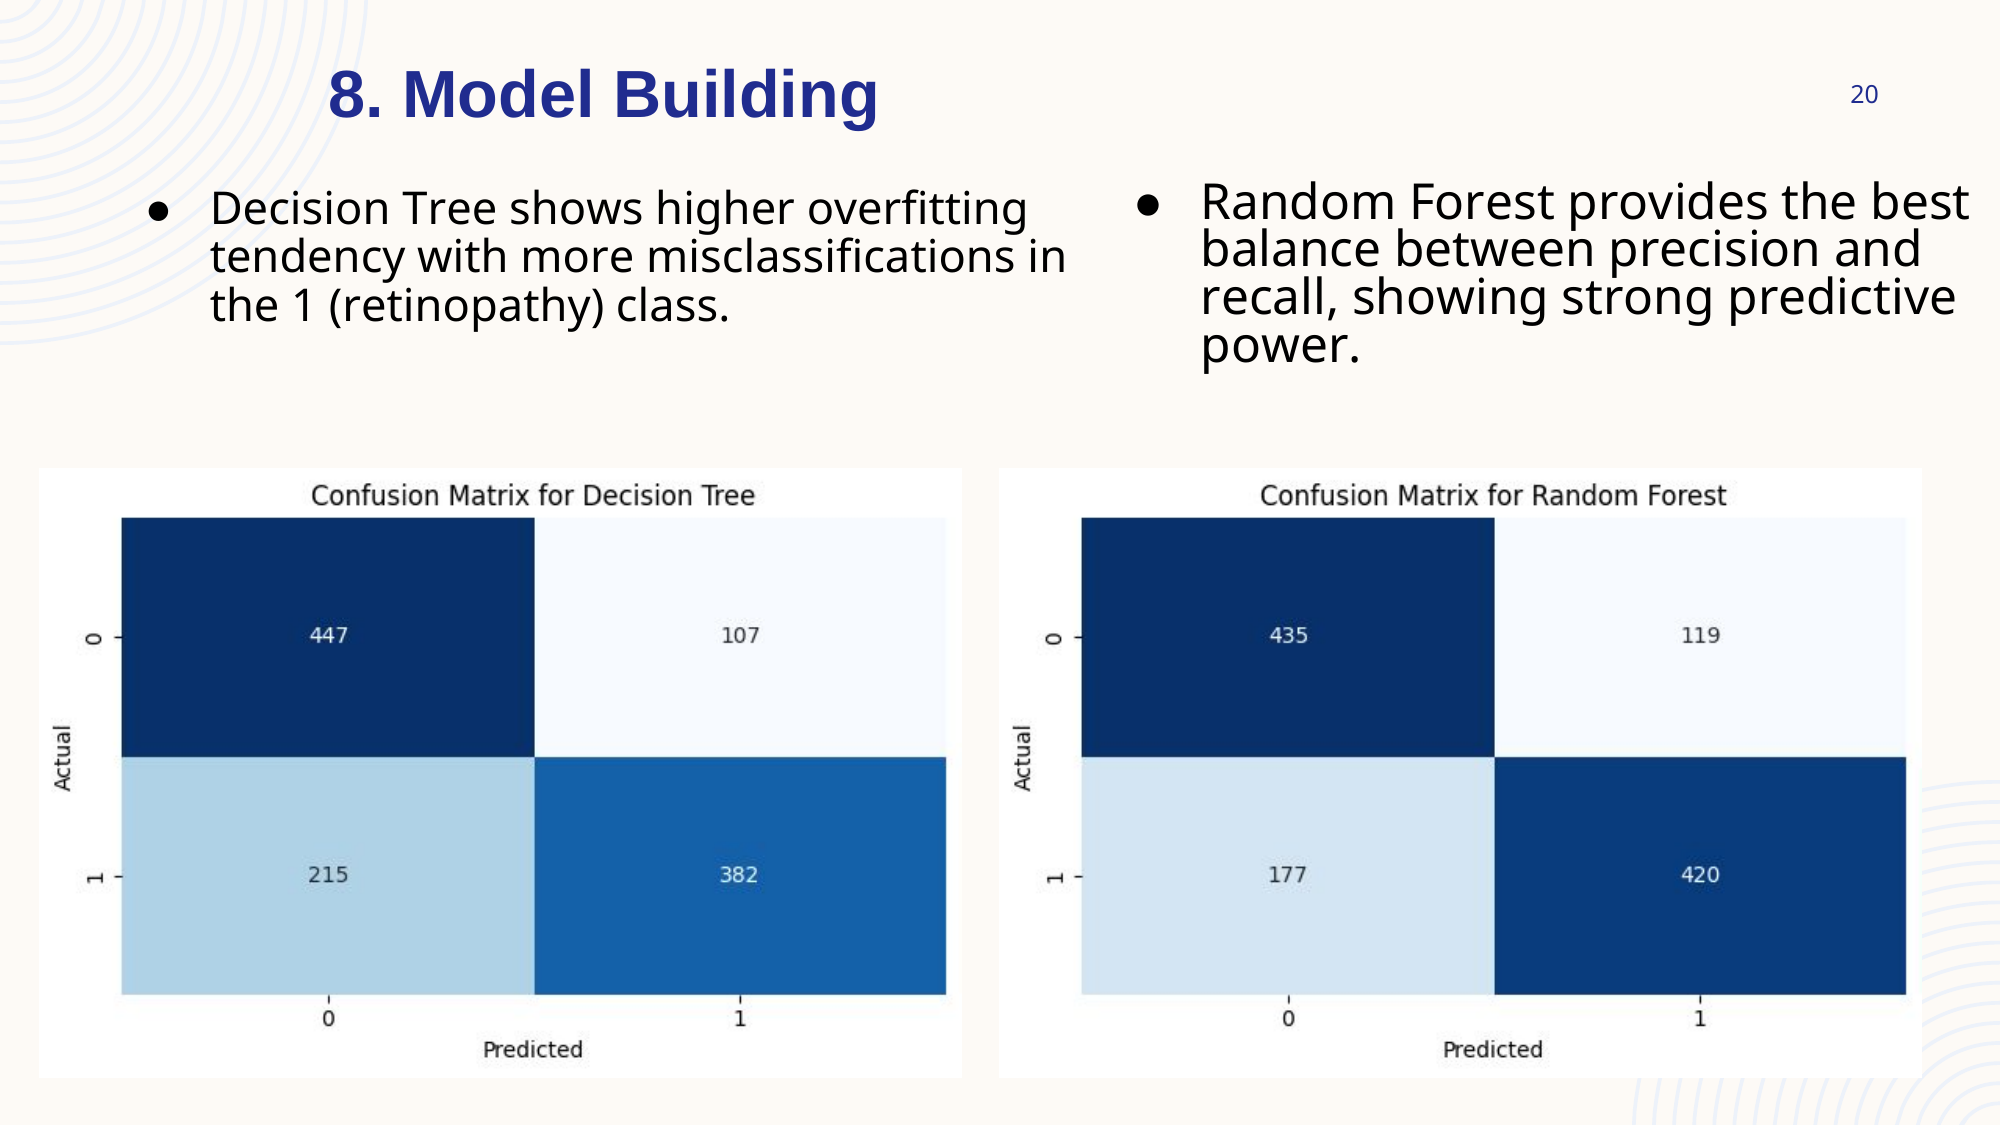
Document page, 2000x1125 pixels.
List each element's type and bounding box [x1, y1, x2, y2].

text_box [145, 183, 190, 234]
text_box [1133, 174, 1183, 230]
text_box [1850, 77, 1879, 112]
text_box [209, 176, 1079, 335]
picture [1000, 468, 1922, 1078]
text_box [329, 57, 882, 132]
text_box [1200, 166, 1984, 377]
picture [39, 468, 962, 1078]
